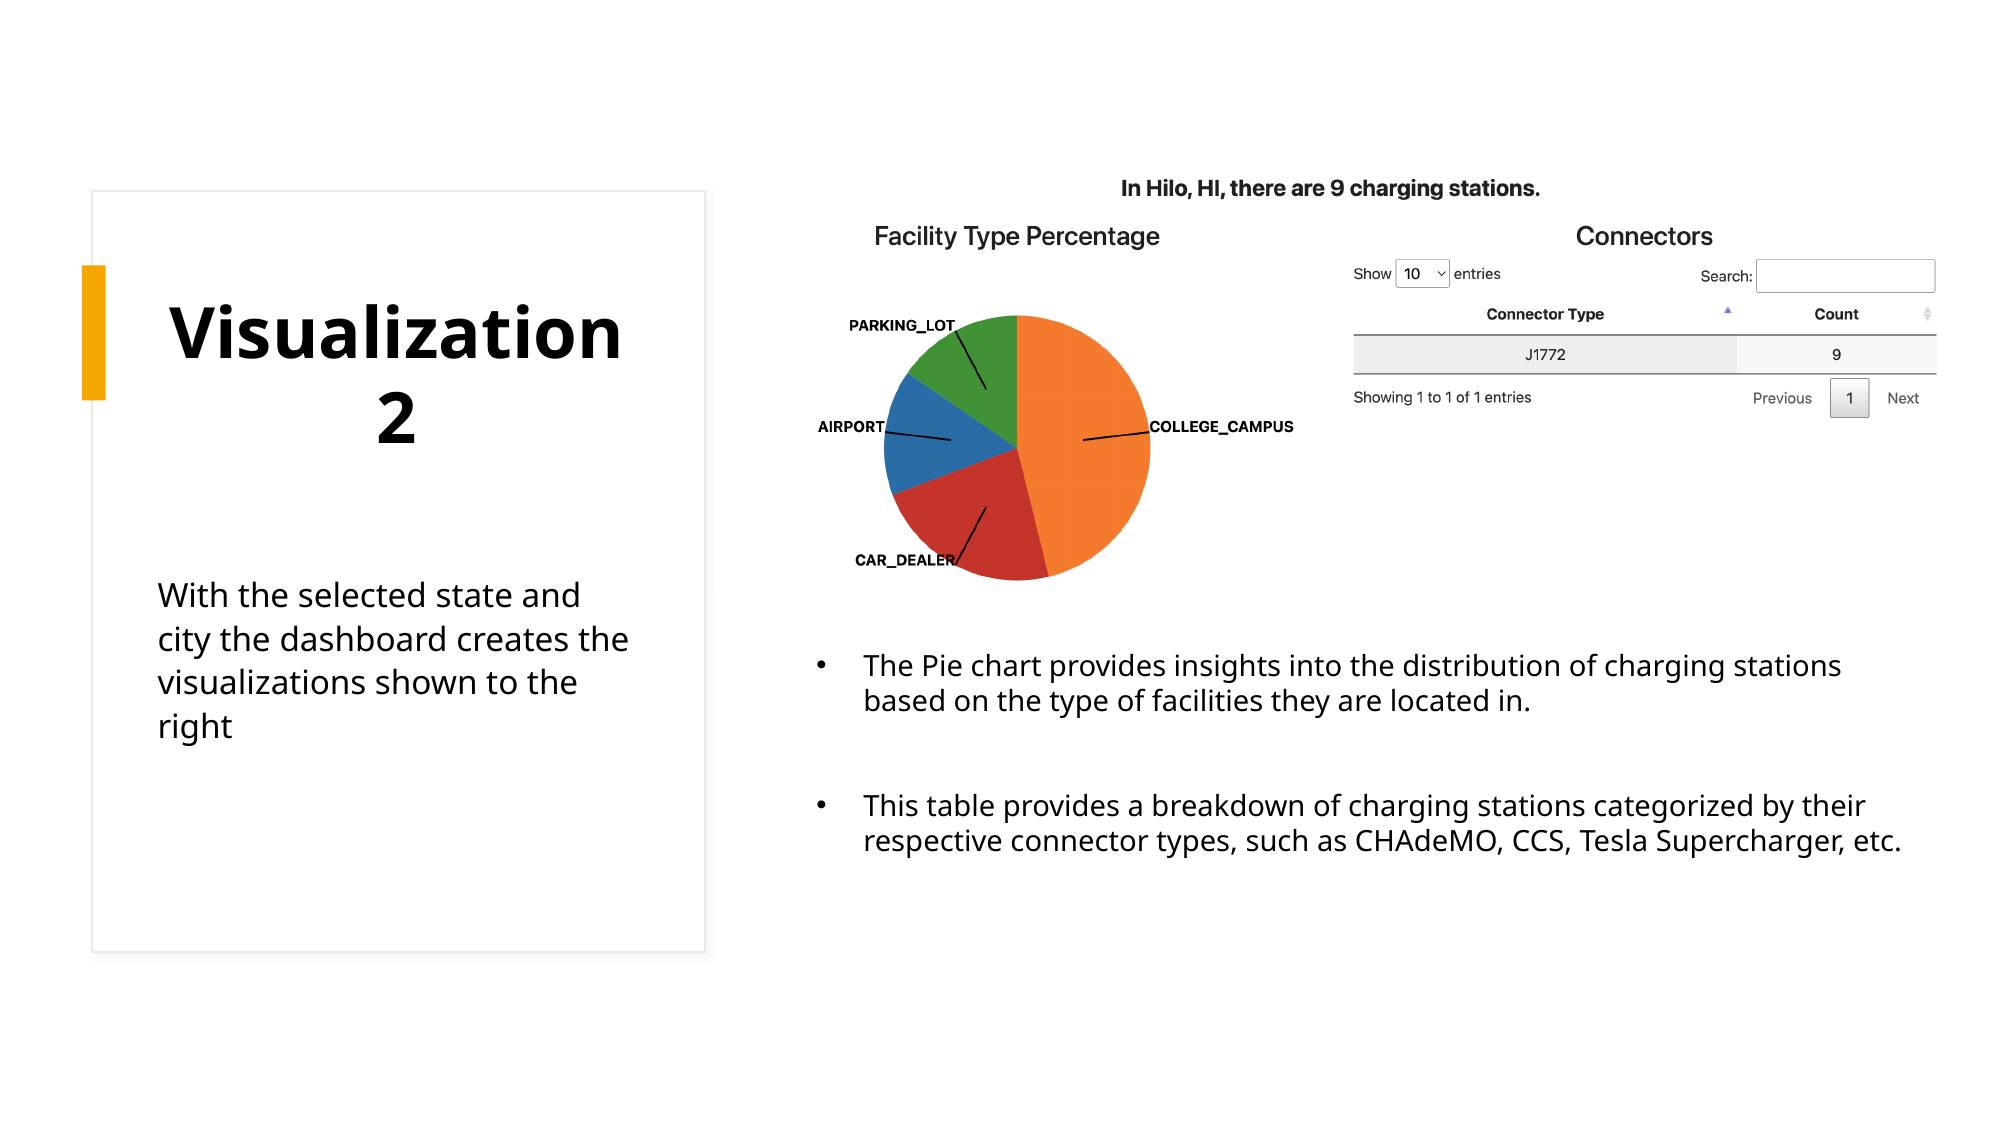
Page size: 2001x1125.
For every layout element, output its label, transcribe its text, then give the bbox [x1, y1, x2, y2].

picture [715, 172, 1953, 594]
title Visualization 2 [142, 280, 651, 561]
list With the selected state and city the dashboard creates the visualizations shown to the right [142, 562, 651, 902]
text_box The Pie chart provides insights into the distribution of charging stations based on the type of facilities they are located in. This table provides a breakdown of charging stations categorized by their respective connector types, such as CHAdeMO, CCS, Tesla Supercharger, etc. [801, 639, 1945, 940]
